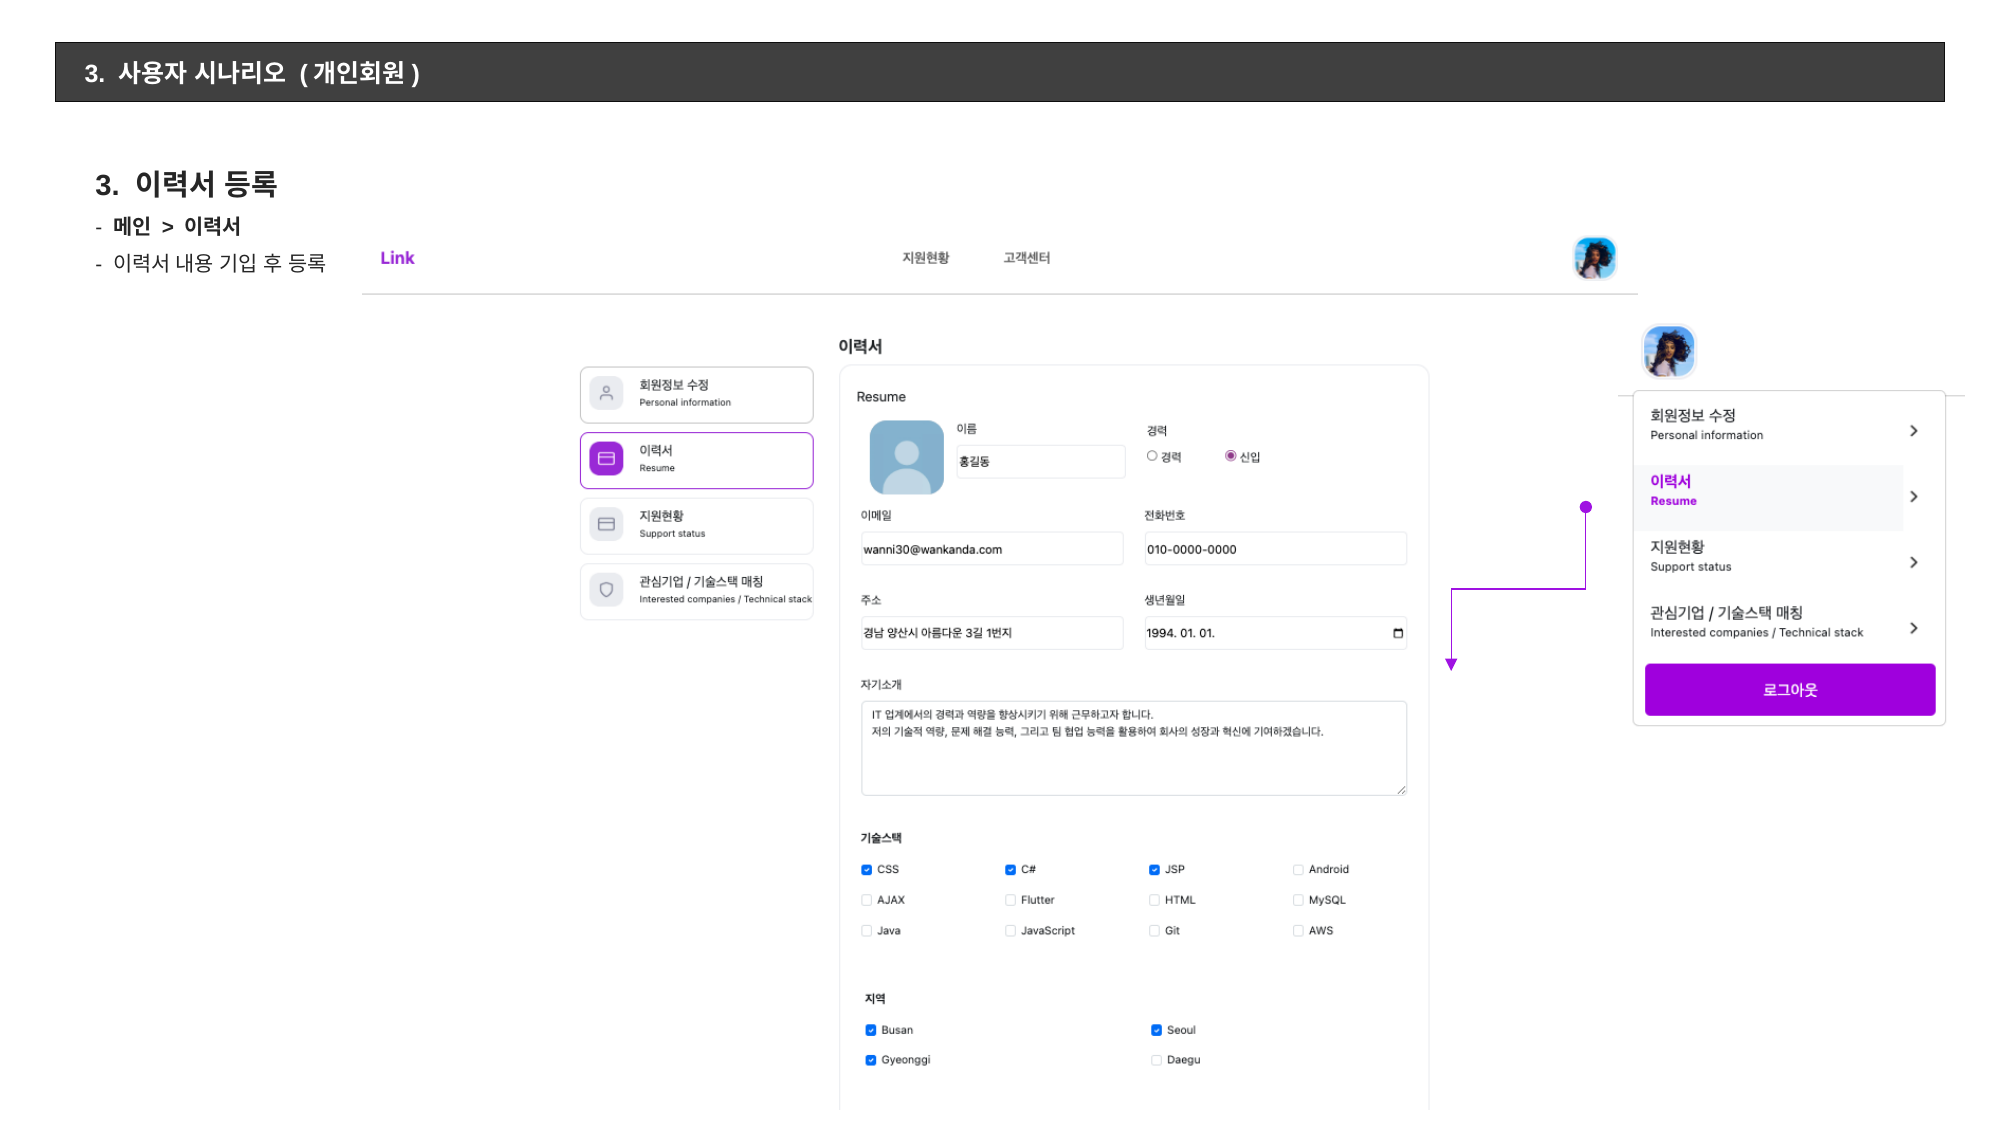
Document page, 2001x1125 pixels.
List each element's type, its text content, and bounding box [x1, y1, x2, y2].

picture [362, 228, 1965, 1110]
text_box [1436, 521, 1601, 657]
text_box 3. 이력서 등록 - 메인 > 이력서 - 이력서 내용 기입 후 등록 [80, 133, 1423, 394]
text_box 3. 사용자 시나리오 (개인회원) [54, 42, 1946, 103]
